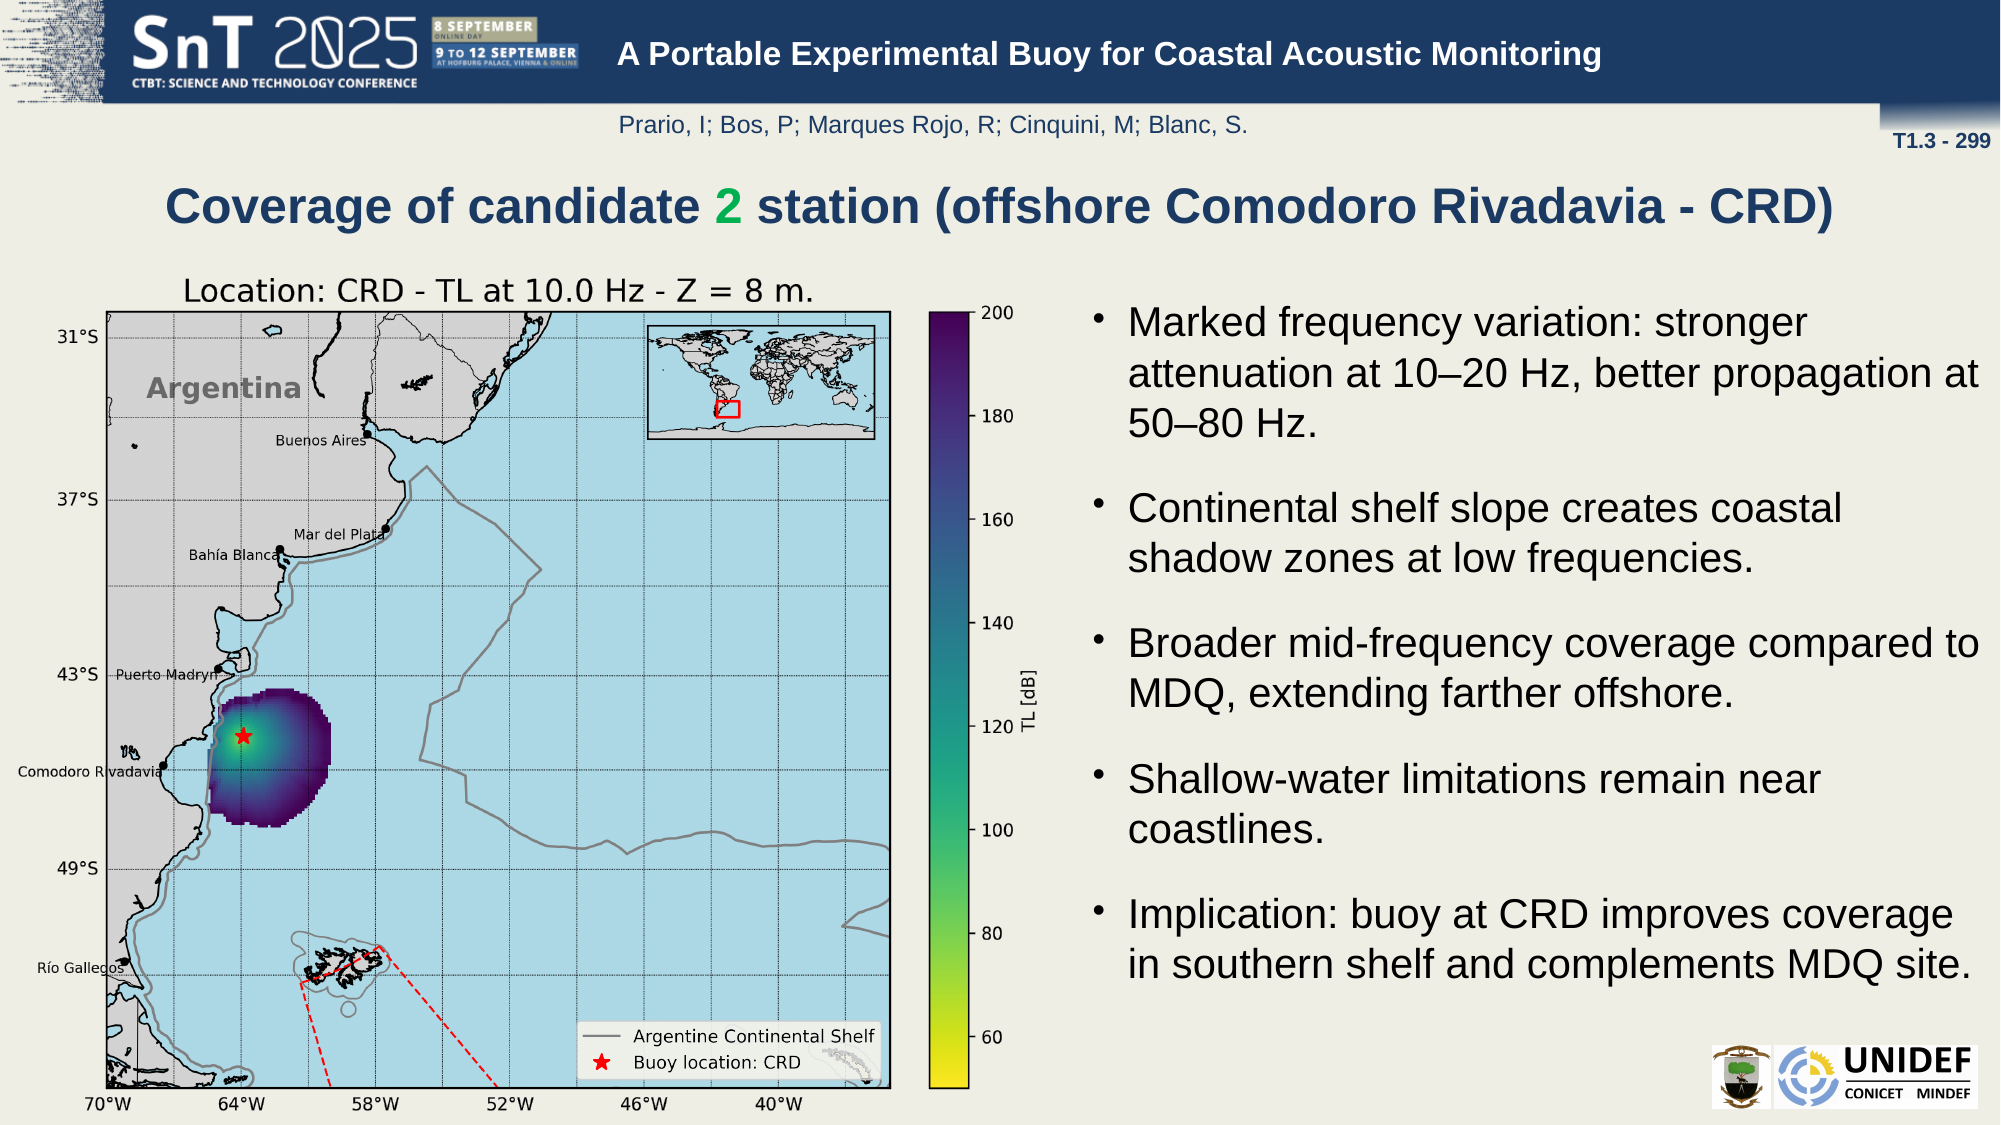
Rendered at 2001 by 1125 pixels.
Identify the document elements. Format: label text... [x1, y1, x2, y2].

text_box Prario, I; Bos, P; Marques Rojo, R; Cinquini, M; Blanc, S. [618, 108, 1869, 169]
text_box Coverage of candidate 2 station (offshore Comodoro Rivadavia - CRD) [26, 172, 1974, 227]
text_box T1.3 - 299 [1884, 0, 2000, 154]
text_box A Portable Experimental Buoy for Coastal Acoustic Monitoring [616, 11, 1869, 93]
text_box Marked frequency variation: stronger attenuation at 10–20 Hz, better propagation at 50–80 Hz. Continental shelf slope creates coastal shadow zones at low frequencies. Broader mid-frequency coverage compared to MDQ, extending farther offshore. Shallow-water limitations remain near coastlines. Implication: buoy at CRD improves coverage in southern shelf and complements MDQ site. [1092, 295, 1983, 916]
picture [0, 0, 2001, 1125]
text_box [1712, 1044, 1979, 1109]
